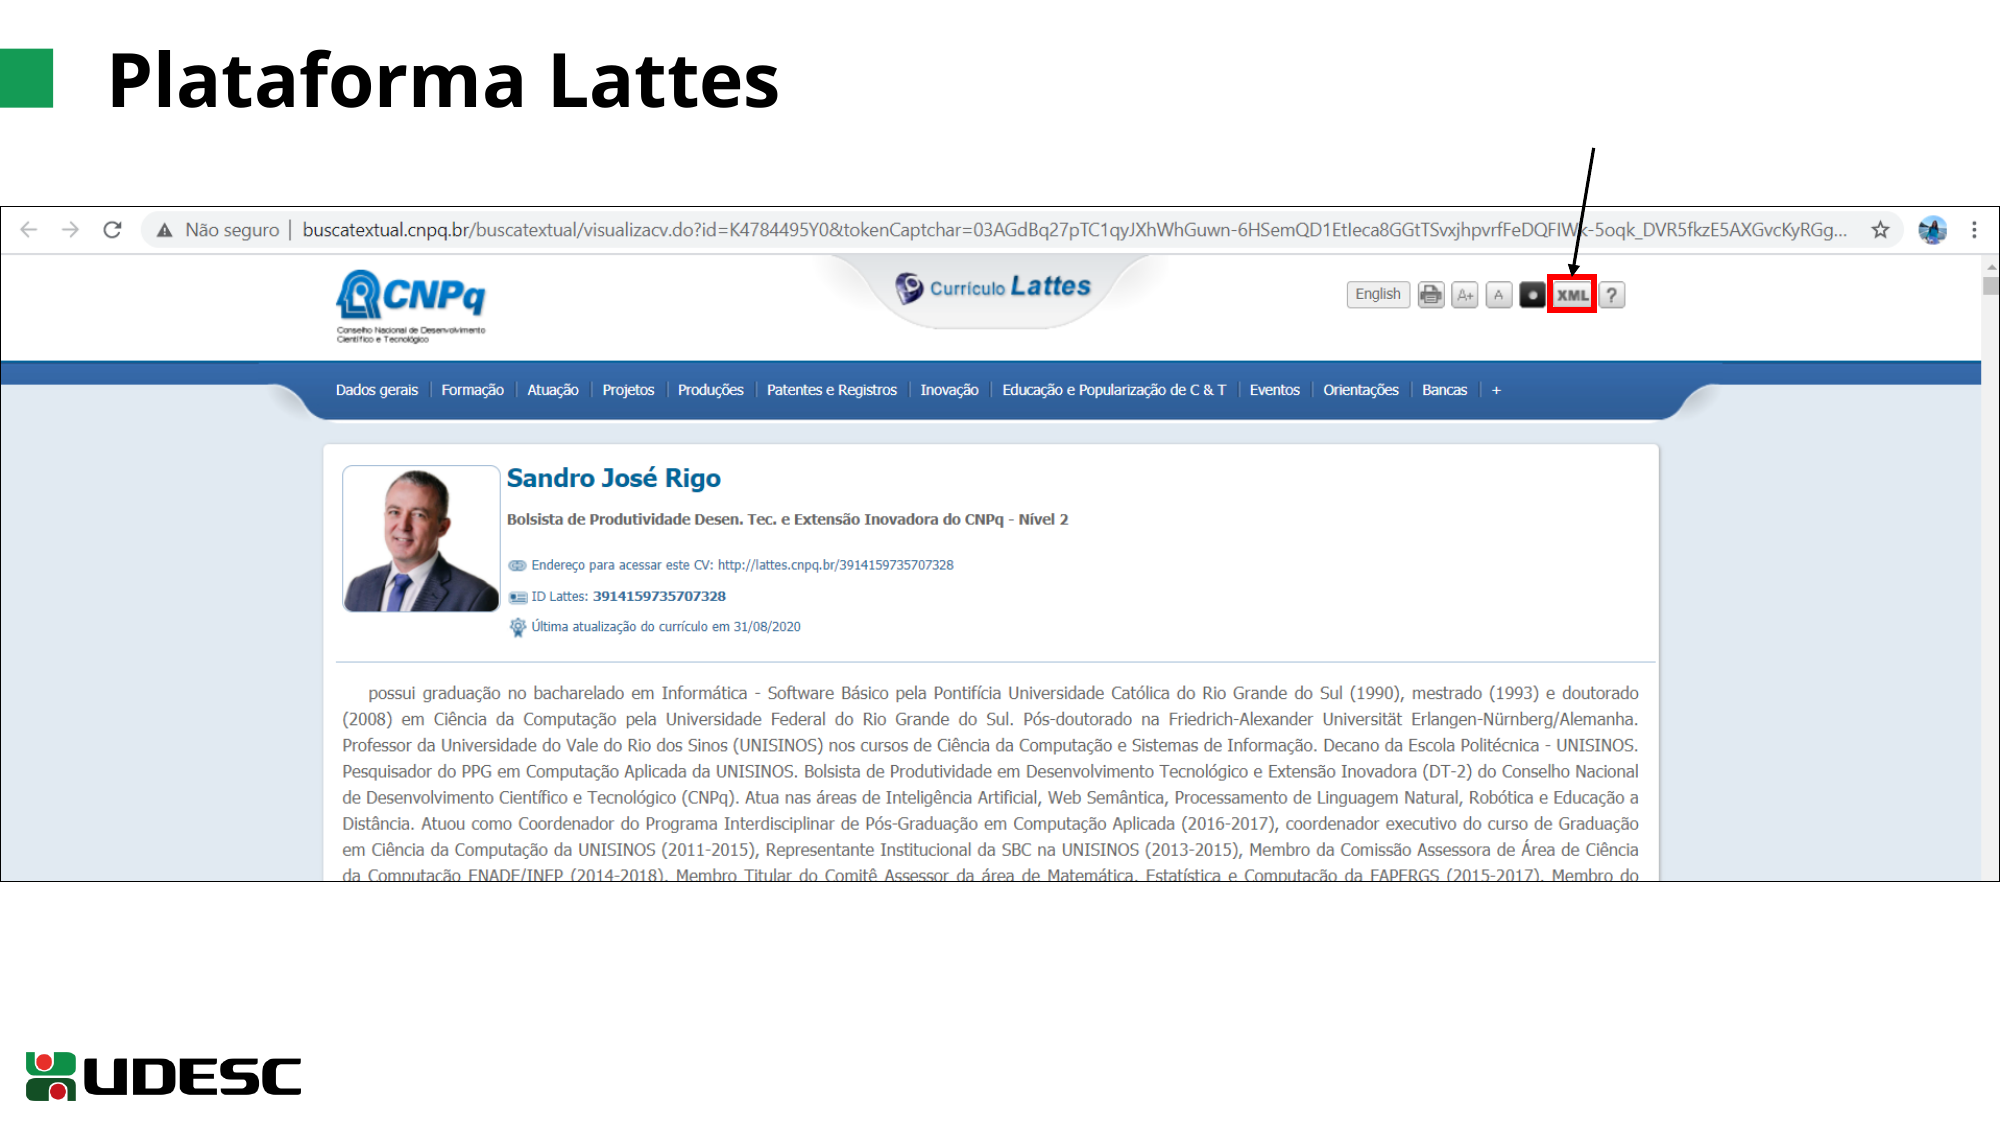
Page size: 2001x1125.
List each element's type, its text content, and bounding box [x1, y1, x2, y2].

text_box Plataforma Lattes [91, 25, 1800, 130]
picture [26, 1052, 301, 1101]
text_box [1571, 147, 1594, 278]
picture [0, 206, 2000, 882]
text_box [0, 48, 54, 109]
